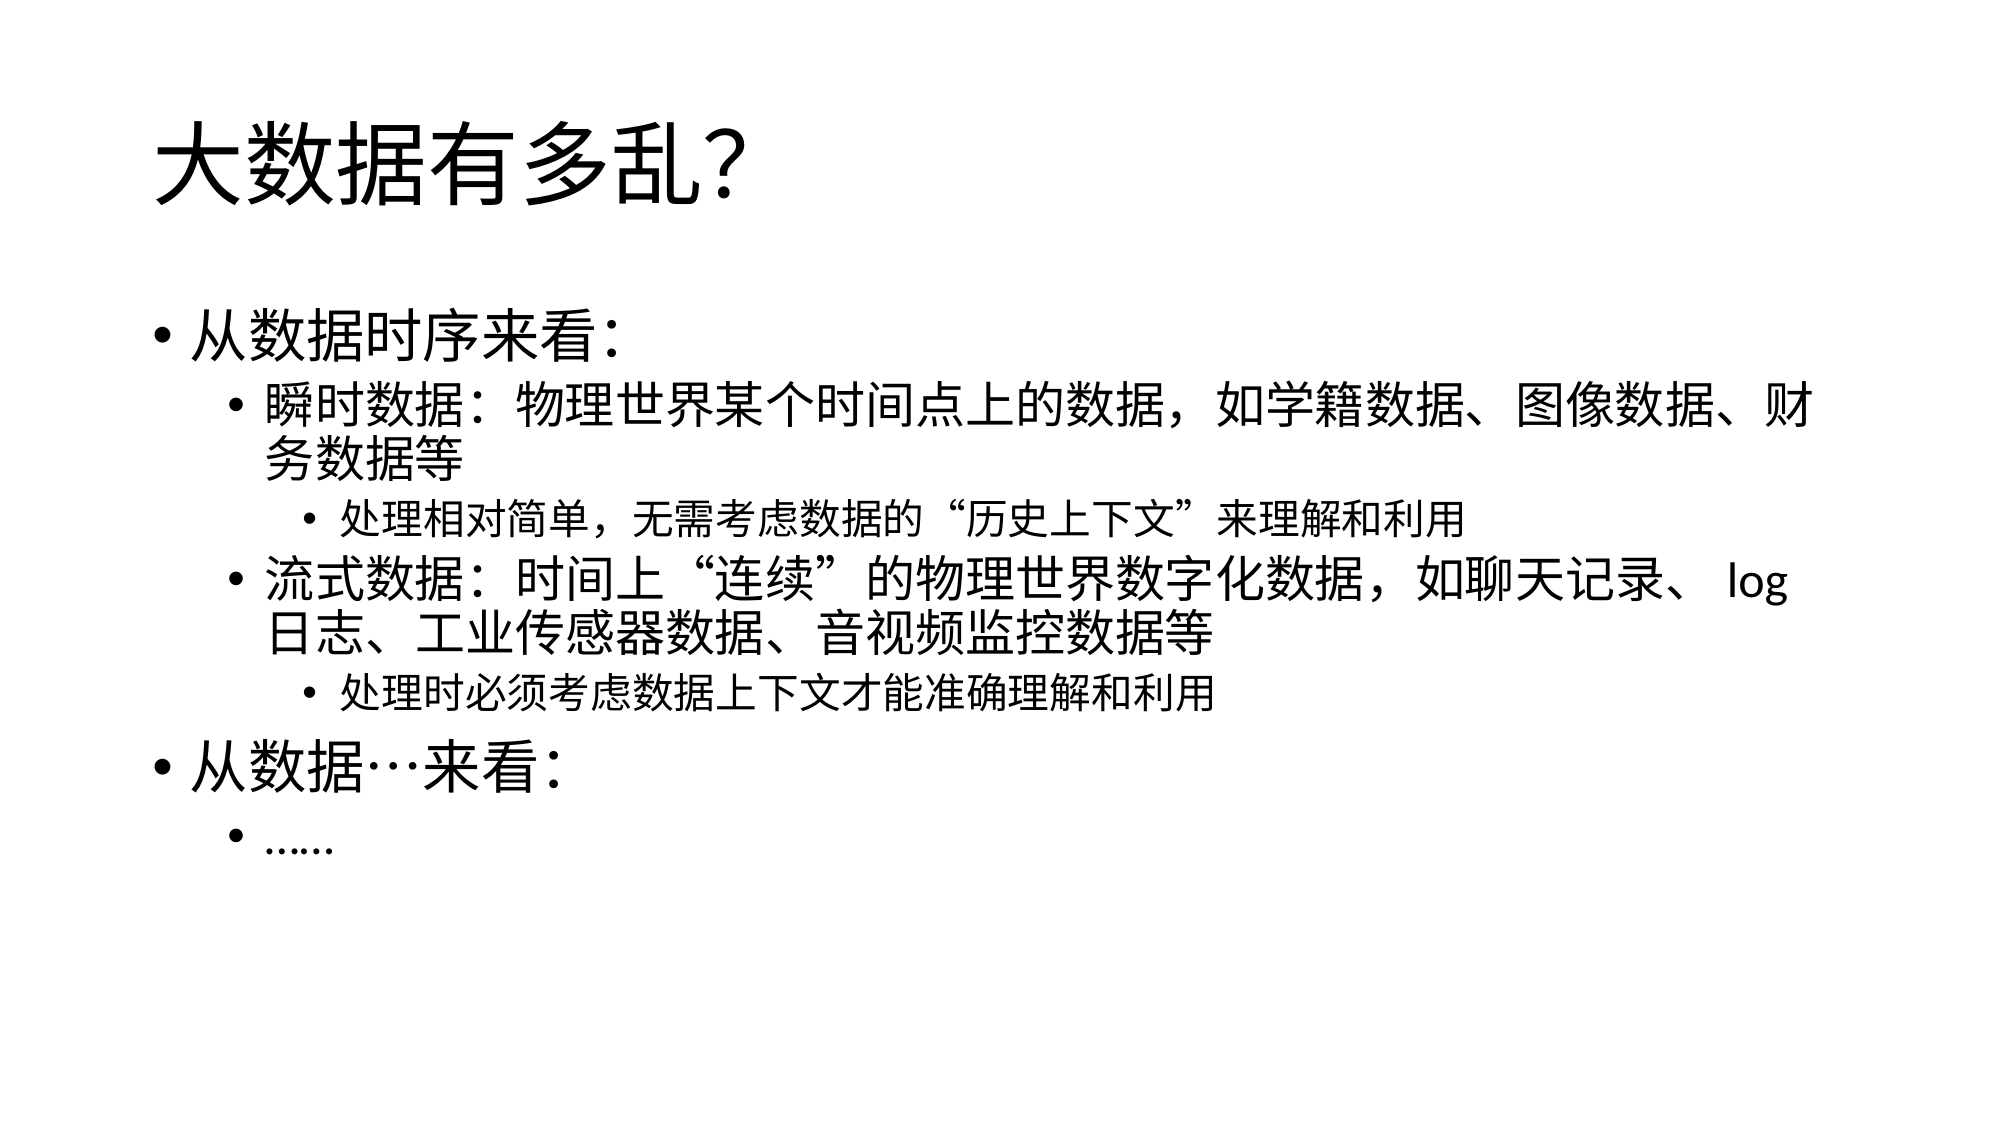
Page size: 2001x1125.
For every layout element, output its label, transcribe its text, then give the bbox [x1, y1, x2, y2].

list 从数据时序来看： 瞬时数据：物理世界某个时间点上的数据，如学籍数据、图像数据、财务数据等 处理相对简单，无需考虑数据的“历史上下文”来理解和利用 流式数据：时间上“连续”的物理世界数字化数据，如聊天记录、log日志、工业传感器数据、音视频监控数据等 处理时必须考虑数据上下文才能准确理解和利用 从数据…来看： …… [137, 299, 1863, 1014]
title 大数据有多乱？ [137, 59, 1863, 278]
